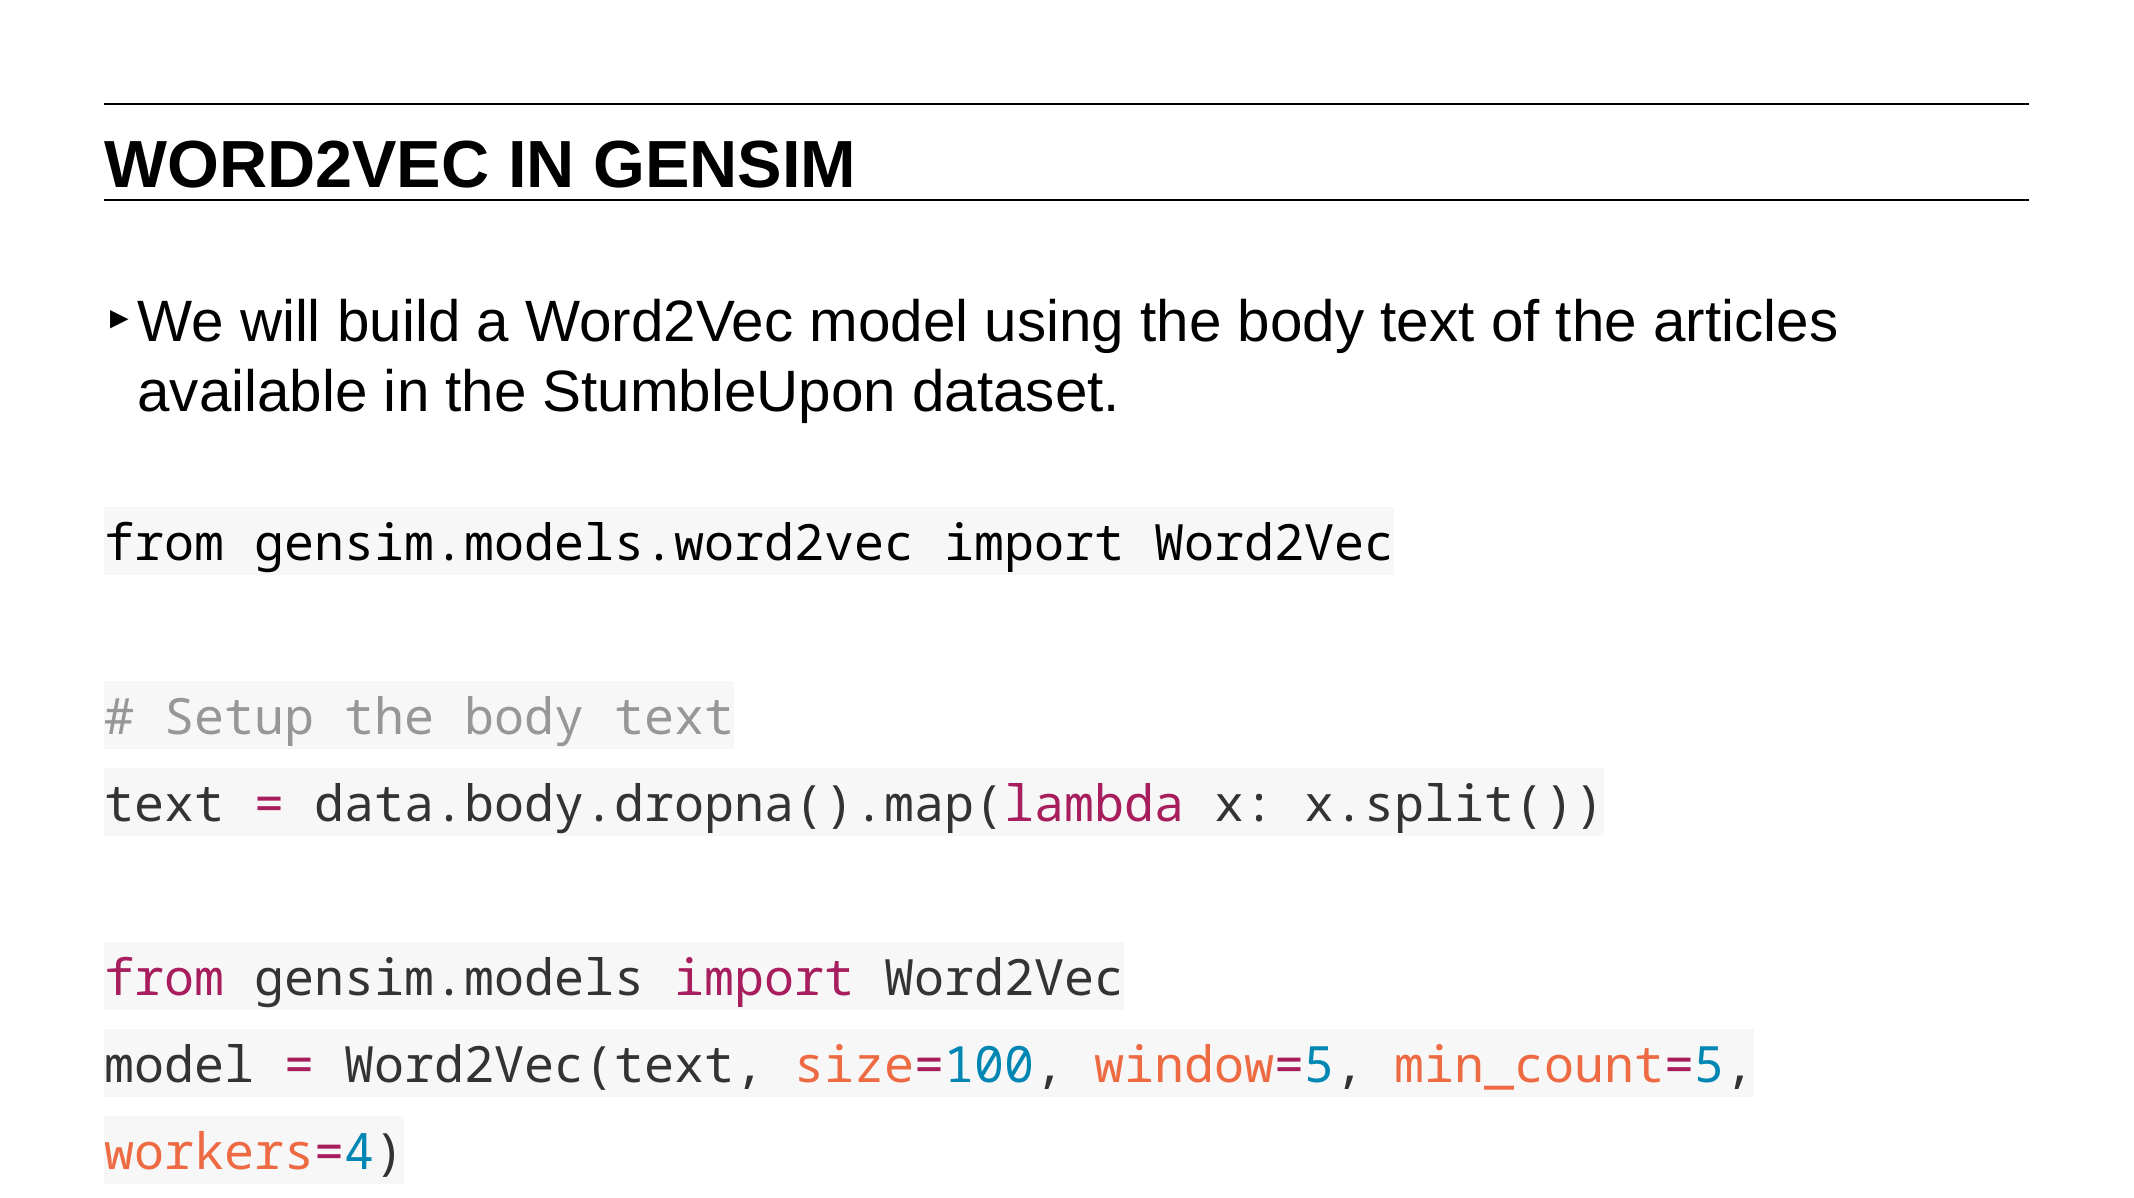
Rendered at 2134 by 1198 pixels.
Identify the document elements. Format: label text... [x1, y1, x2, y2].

text_box WORD2VEC IN GENSIM [104, 120, 2030, 192]
list We will build a Word2Vec model using the body text of the articles available in the StumbleUpon dataset. from gensim.models.word2vec import Word2Vec # Setup the body text text = data.body.dropna().map(lambda x: x.split()) from gensim.models import Word2Vec model = Word2Vec(text, size=100, window=5, min_count=5, workers=4) [104, 213, 2030, 839]
